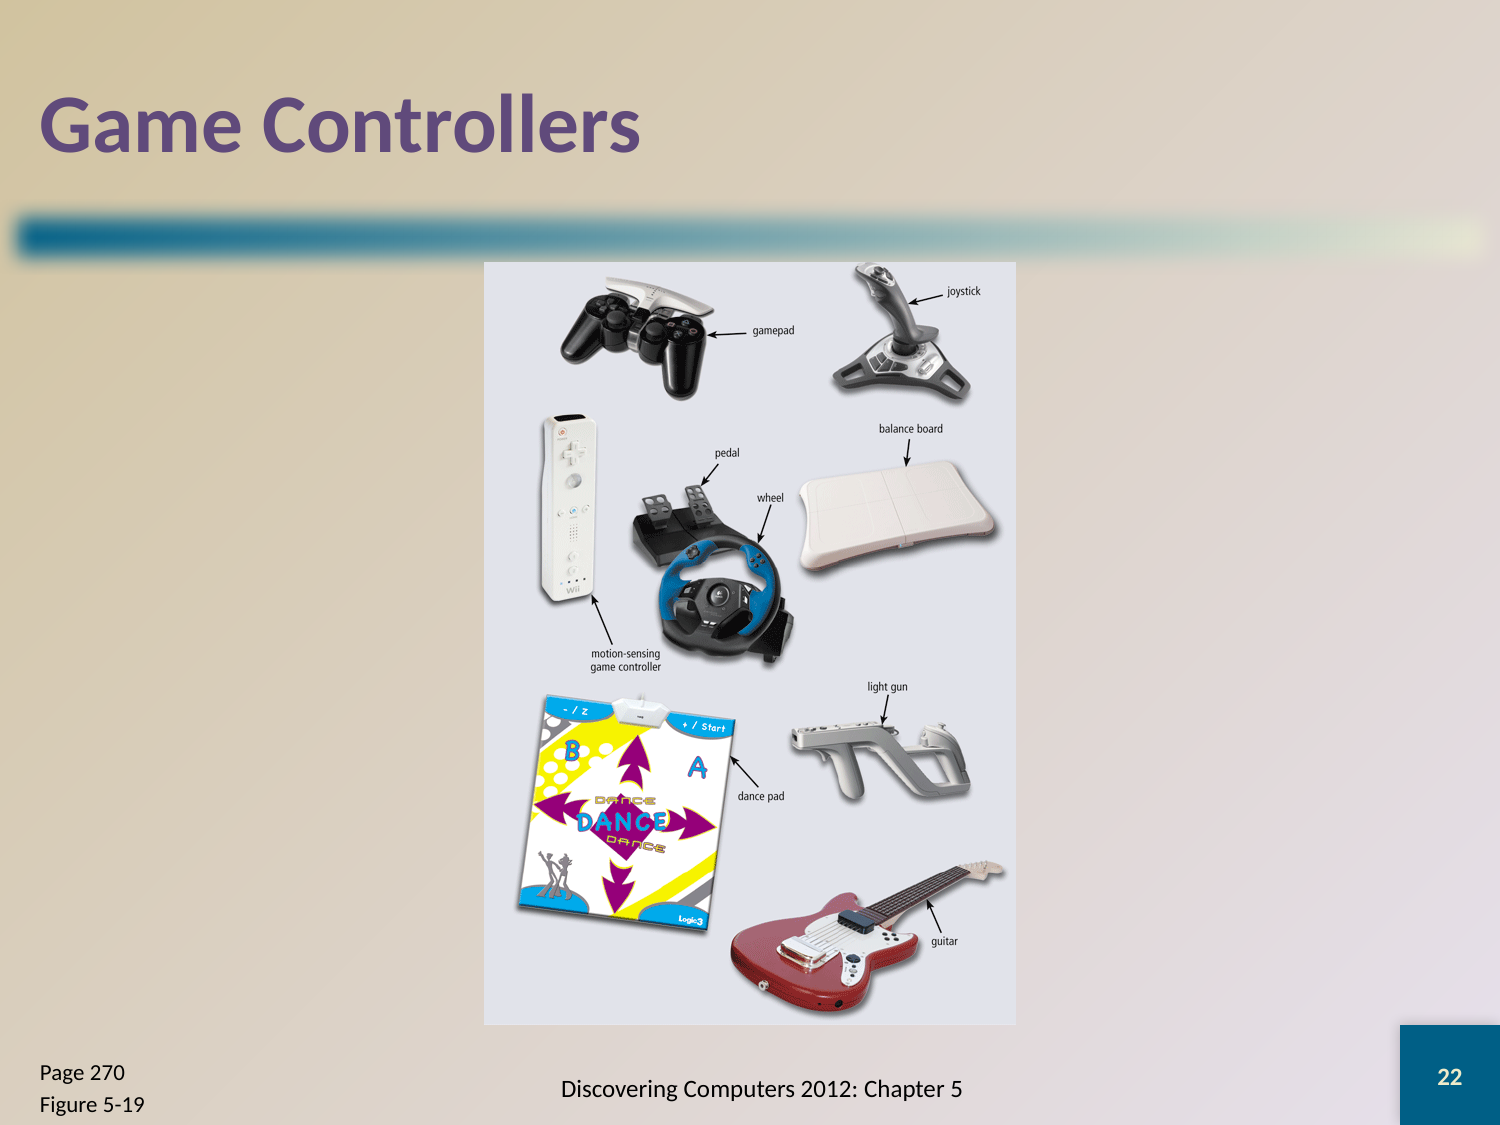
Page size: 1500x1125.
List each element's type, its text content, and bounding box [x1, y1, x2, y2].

slide_number 22 [1400, 1025, 1500, 1125]
footer Discovering Computers 2012: Chapter 5 [450, 1050, 1075, 1125]
list Page 270 Figure 5-19 [24, 1050, 300, 1125]
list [484, 262, 1016, 1026]
title Game Controllers [24, 24, 1475, 213]
